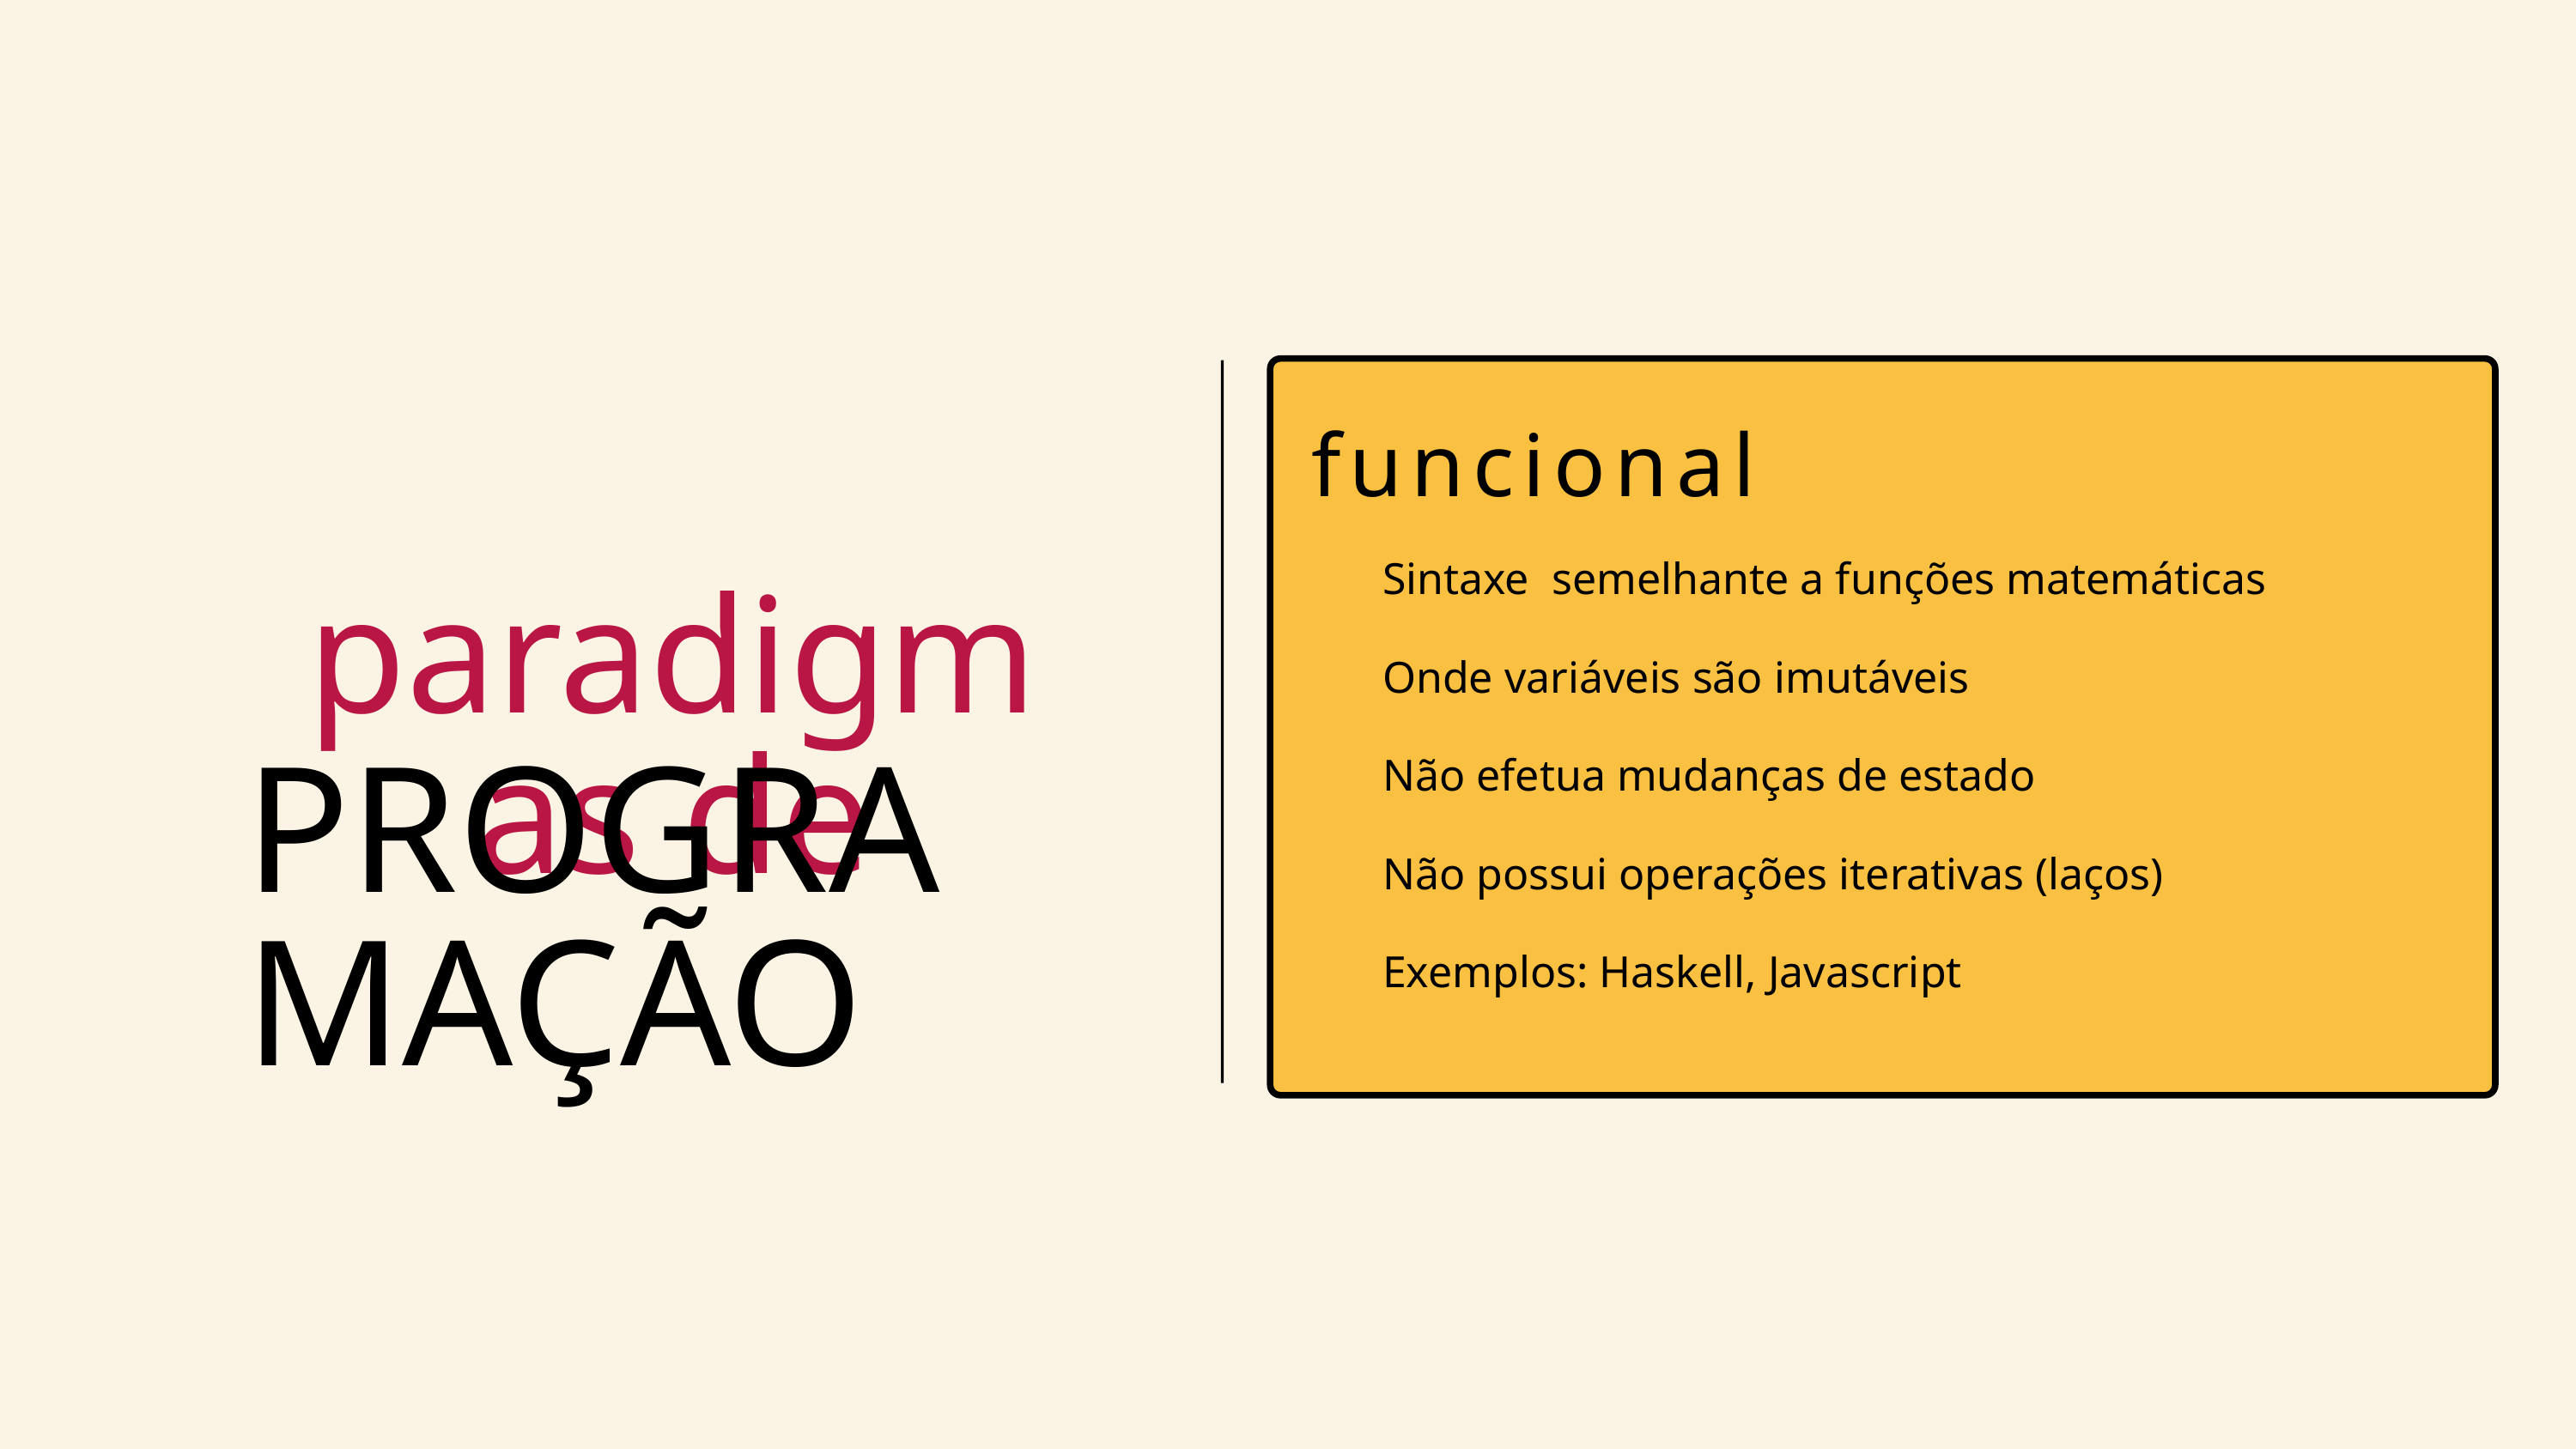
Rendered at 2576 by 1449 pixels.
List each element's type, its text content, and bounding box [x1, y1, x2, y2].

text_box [1267, 355, 2499, 1099]
text_box paradigmas de [293, 584, 1053, 753]
text_box PROGRAMAÇÃO [245, 753, 1053, 1101]
